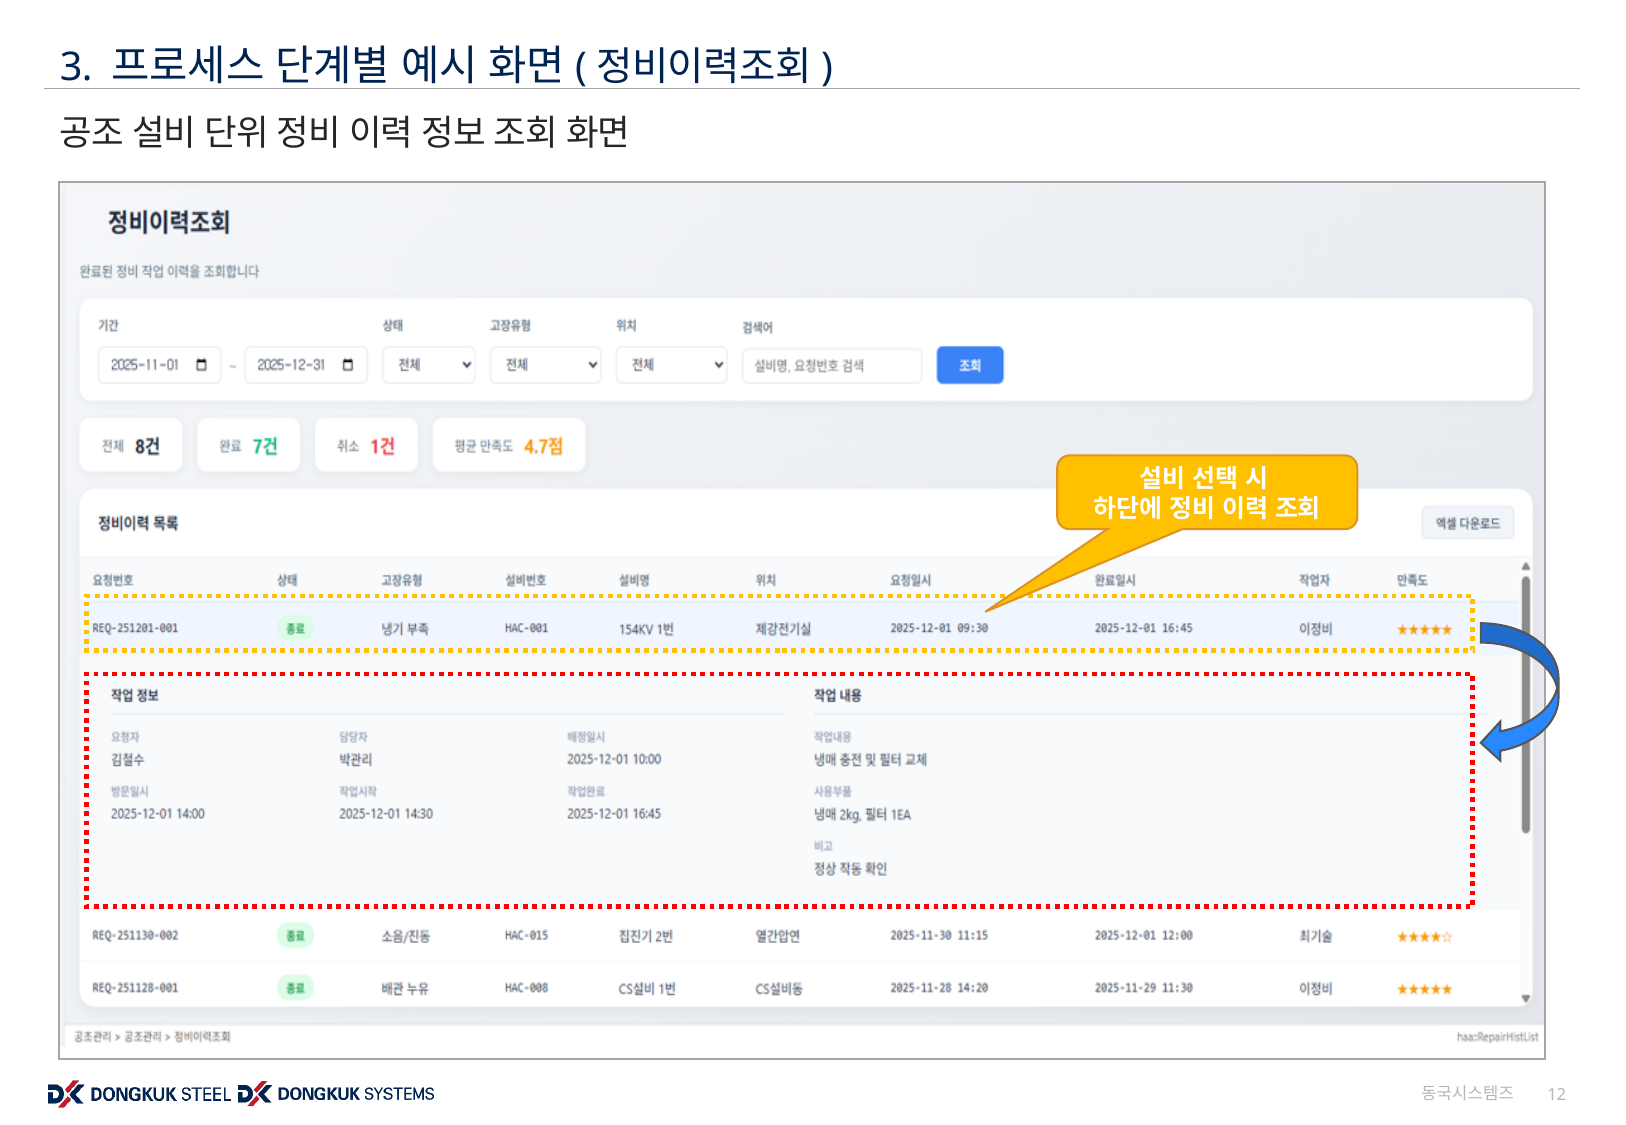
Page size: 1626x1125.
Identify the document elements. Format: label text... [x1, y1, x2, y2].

title 공조 설비 단위 정비 이력 정보 조회 화면 [44, 94, 1580, 211]
list 3. 프로세스 단계별 예시 화면(정비이력조회) [44, 20, 1058, 97]
slide_number 12 [1530, 1082, 1582, 1108]
picture [59, 183, 1545, 1048]
picture [44, 1078, 231, 1112]
text_box [58, 181, 1546, 1060]
footer 동국시스템즈 [1277, 1082, 1530, 1108]
picture [234, 1079, 434, 1109]
text_box [1545, 645, 1560, 730]
